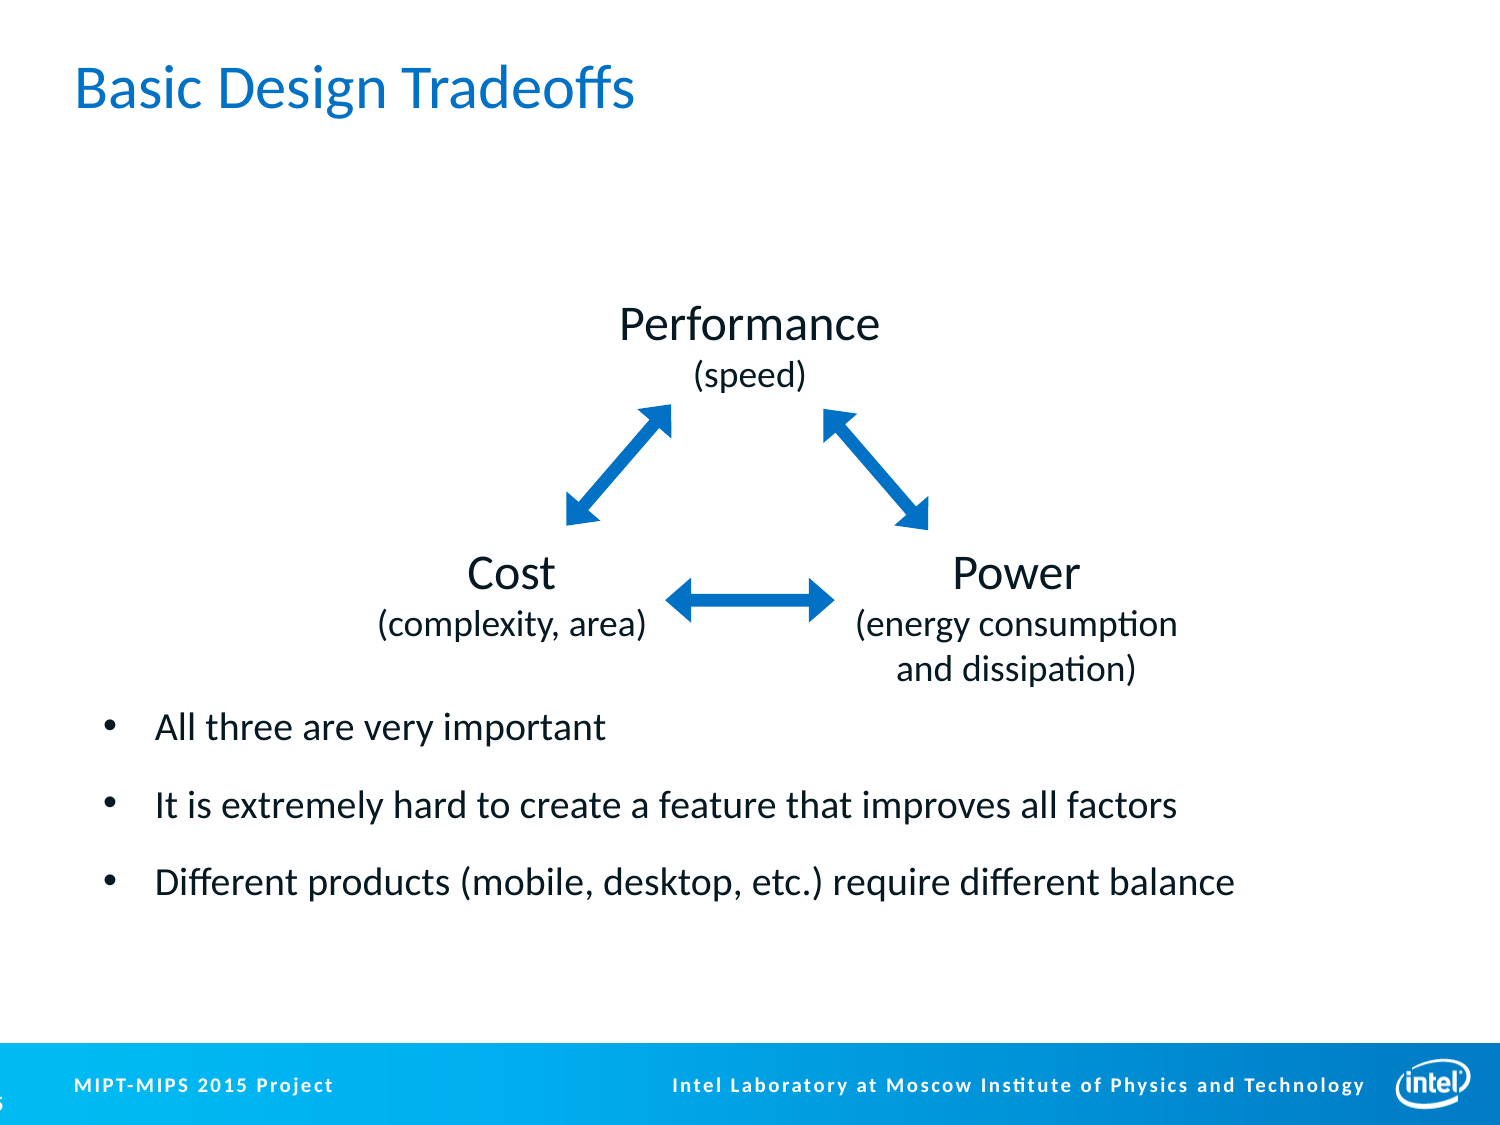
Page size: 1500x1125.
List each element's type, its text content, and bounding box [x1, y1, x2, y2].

title Basic Design Tradeoffs [74, 66, 1425, 214]
text_box [821, 406, 931, 533]
picture [1245, 1043, 1252, 1078]
picture [1245, 1081, 1252, 1125]
picture [1289, 1043, 1296, 1125]
text_box Performance (speed) [604, 282, 896, 403]
list All three are very important It is extremely hard to create a feature that improves all factors Different products (mobile, desktop, etc.) require different balance [102, 700, 1398, 908]
picture [1324, 1043, 1500, 1125]
text_box Power (energy consumption and dissipation) [832, 531, 1202, 697]
picture [1307, 1090, 1314, 1125]
text_box [663, 575, 837, 625]
text_box [564, 402, 674, 528]
text_box Cost (complexity, area) [327, 531, 697, 652]
picture [1307, 1043, 1314, 1084]
